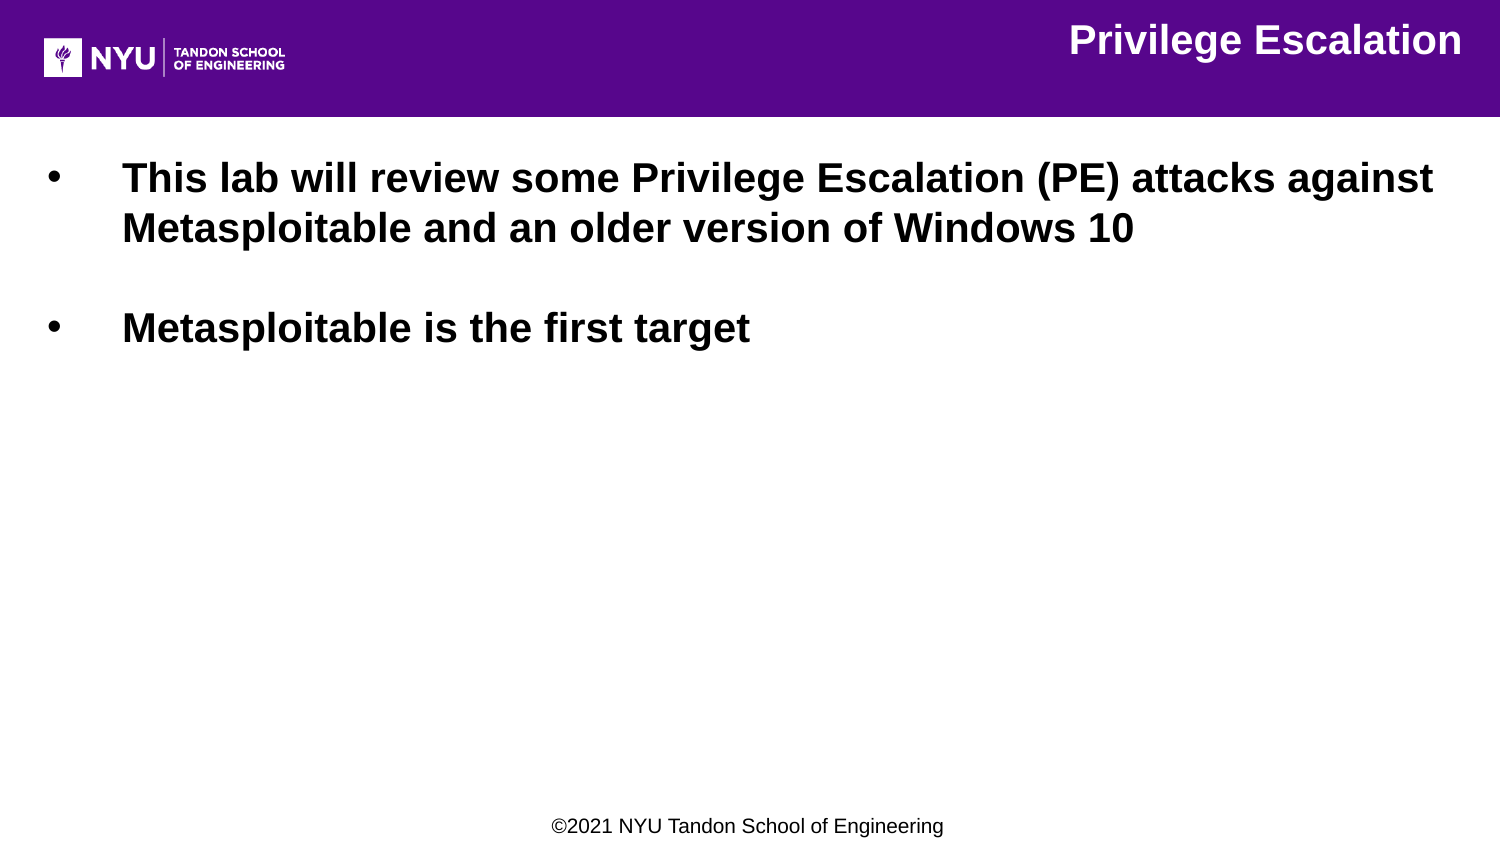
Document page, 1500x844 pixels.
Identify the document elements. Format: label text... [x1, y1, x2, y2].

list This lab will review some Privilege Escalation (PE) attacks against Metasploitable and an older version of Windows 10 Metasploitable is the first target [47, 151, 1454, 800]
list Privilege Escalation [392, 12, 1463, 109]
picture [44, 38, 285, 77]
